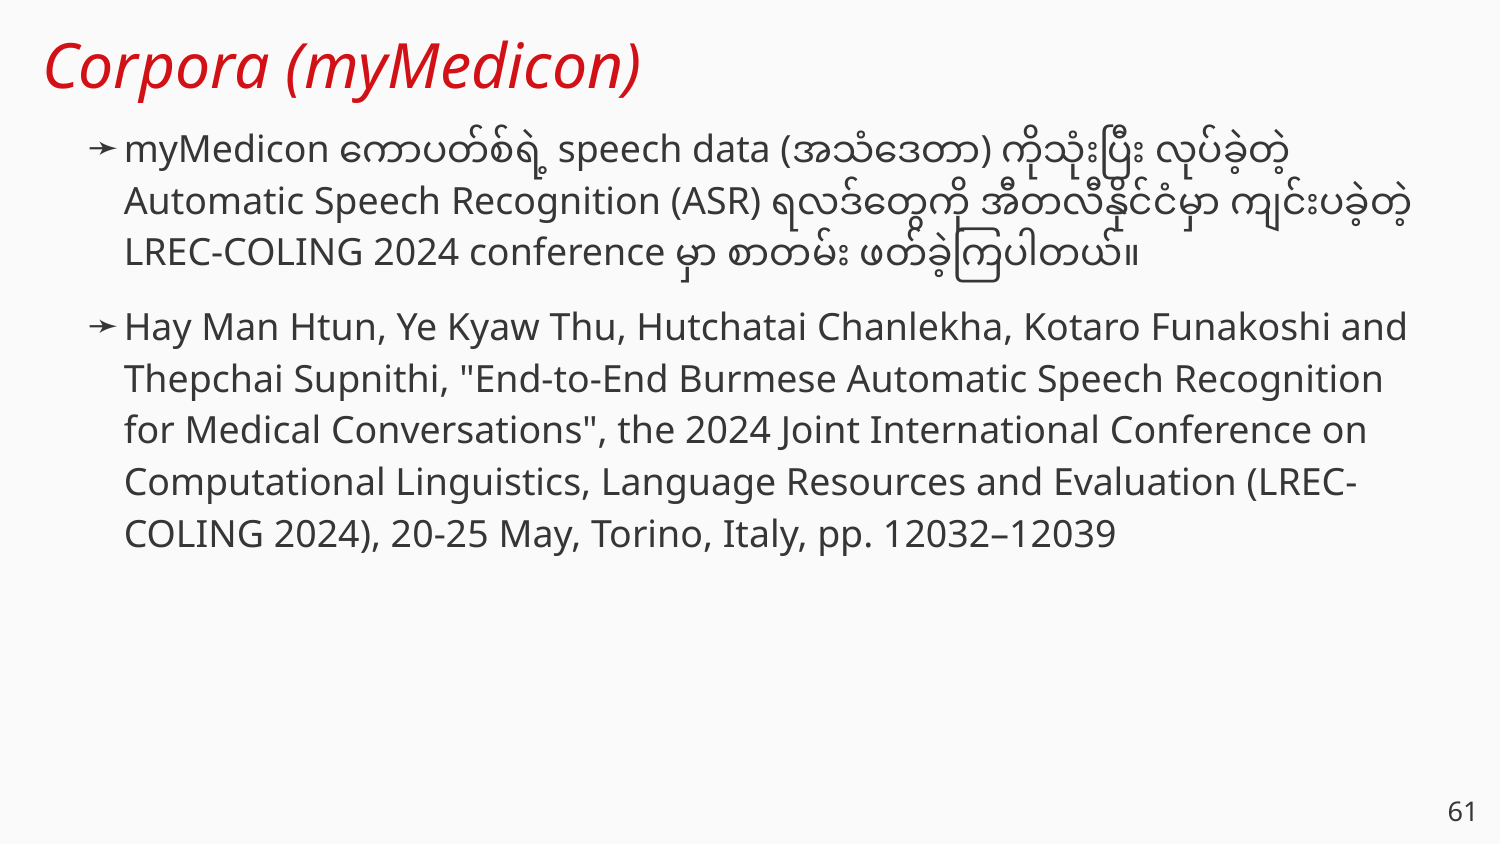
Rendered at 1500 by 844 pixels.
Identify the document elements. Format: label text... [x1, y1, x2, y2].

slide_number ‹#› [1403, 779, 1494, 844]
title Corpora (myMedicon) [41, 34, 986, 176]
list myMedicon ကောပတ်စ်ရဲ့ speech data (အသံဒေတာ) ကိုသုံးပြီး လုပ်ခဲ့တဲ့ Automatic Speech Recognition (ASR) ရလဒ်တွေကို အီတလီနိုင်ငံမှာ ကျင်းပခဲ့တဲ့ LREC-COLING 2024 conference မှာ စာတမ်း ဖတ်ခဲ့ကြပါတယ်။ Hay Man Htun, Ye Kyaw Thu, Hutchatai Chanlekha, Kotaro Funakoshi and Thepchai Supnithi, "End-to-End Burmese Automatic Speech Recognition for Medical Conversations", the 2024 Joint International Conference on Computational Linguistics, Language Resources and Evaluation (LREC-COLING 2024), 20-25 May, Torino, Italy, pp. 12032–12039 [71, 103, 1440, 790]
